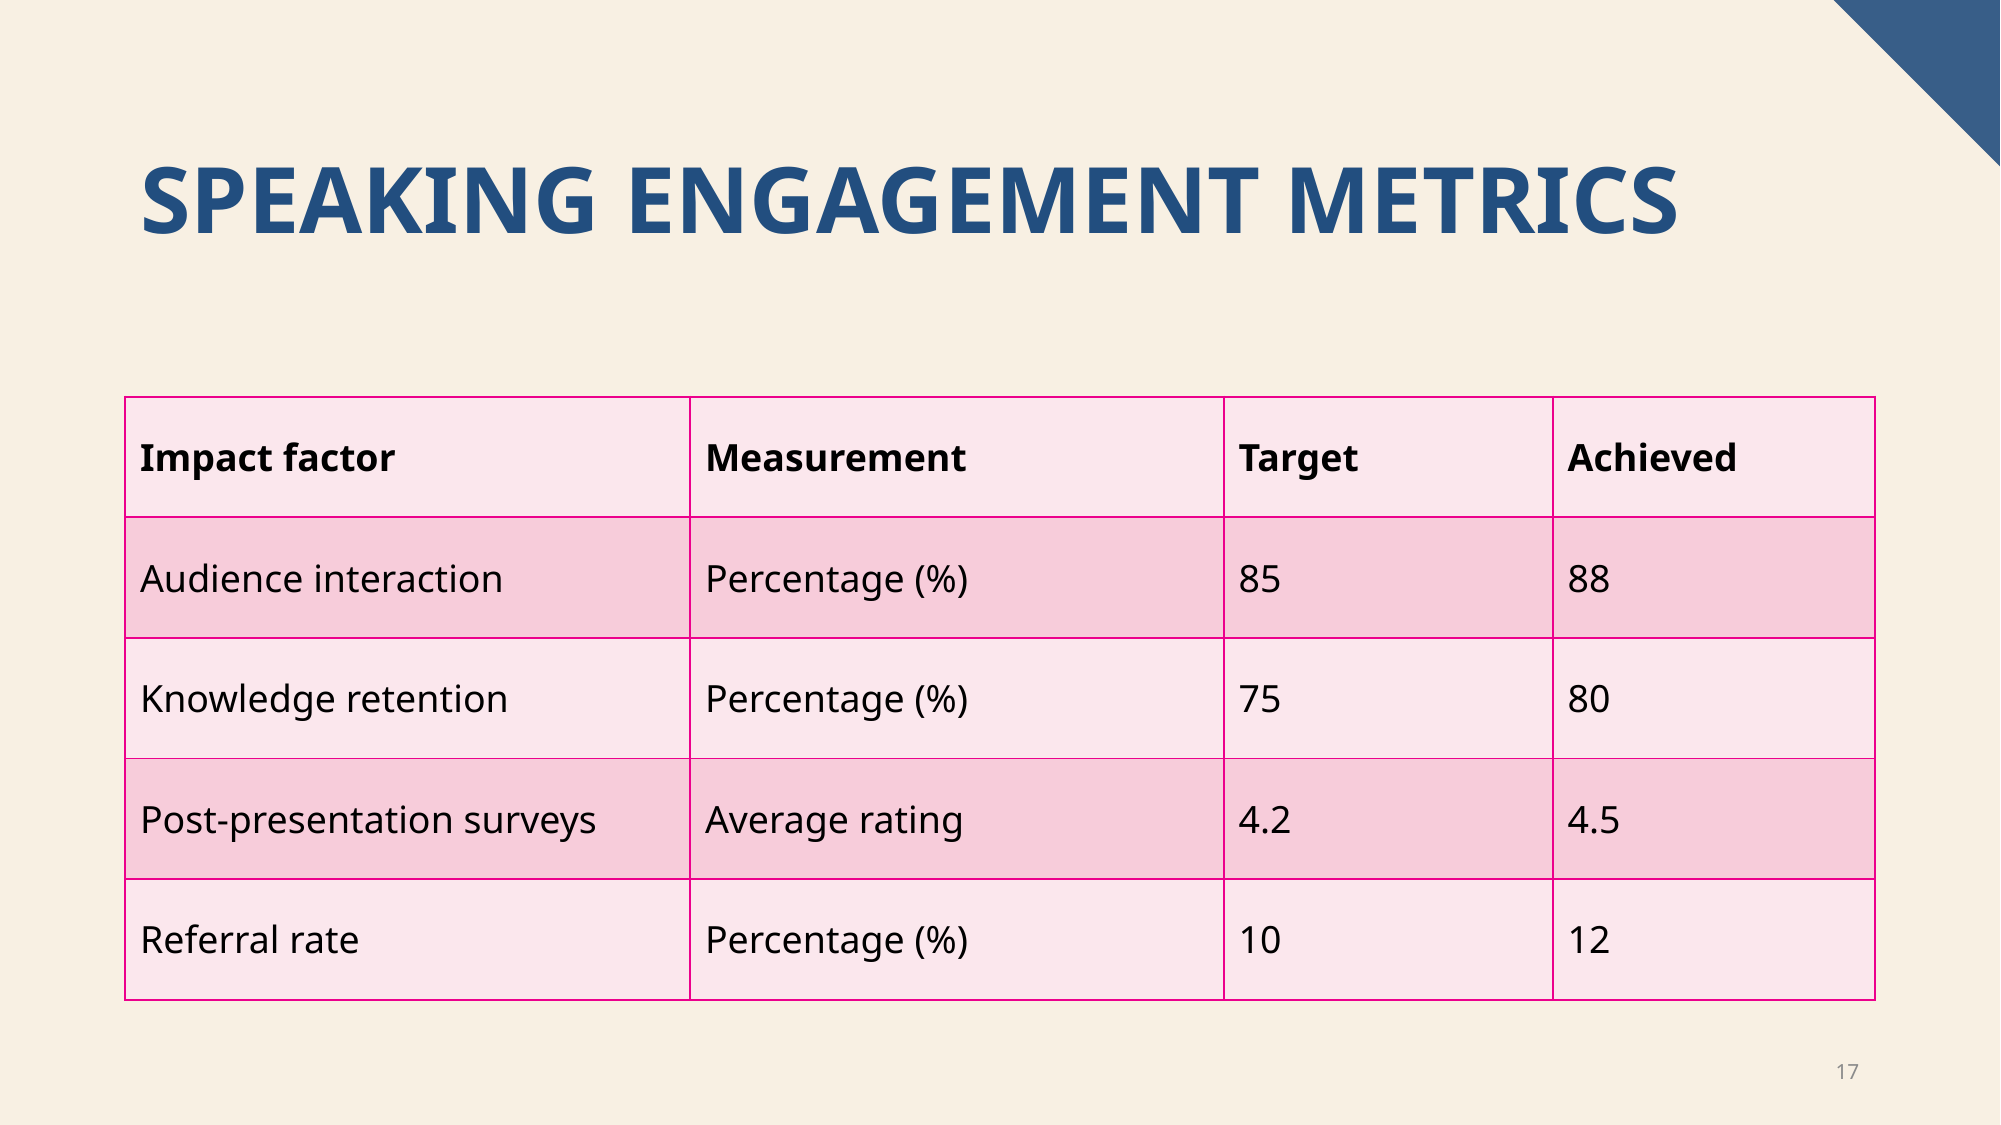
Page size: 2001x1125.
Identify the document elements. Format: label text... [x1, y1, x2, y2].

table_header Achieved​ [1554, 398, 1874, 516]
table_cell Audience interaction​ [126, 518, 689, 637]
table_cell 85​ [1225, 518, 1552, 637]
table_header Target​ [1225, 398, 1552, 516]
table_cell Post-presentation surveys​ [126, 759, 689, 878]
table_header Measurement​ [691, 398, 1223, 516]
table_cell Average rating​ [691, 759, 1223, 878]
table_cell 88​ [1554, 518, 1874, 637]
table_cell Percentage (%)​ [691, 639, 1223, 758]
table_cell Percentage (%)​ [691, 880, 1223, 999]
table_header Impact factor​ [126, 398, 689, 516]
table_cell 4.5​ [1554, 759, 1874, 878]
table_cell Percentage (%)​ [691, 518, 1223, 637]
title Speaking engagement metrics​ [125, 146, 1875, 365]
table_cell 4.2​ [1225, 759, 1552, 878]
slide_number 17 [1799, 1042, 1875, 1103]
table_cell Referral rate​ [126, 880, 689, 999]
table_cell 10​ [1225, 880, 1552, 999]
table_cell 12​ [1554, 880, 1874, 999]
table_cell 80​ [1554, 639, 1874, 758]
table_cell Knowledge retention​ [126, 639, 689, 758]
table_cell 75​ [1225, 639, 1552, 758]
